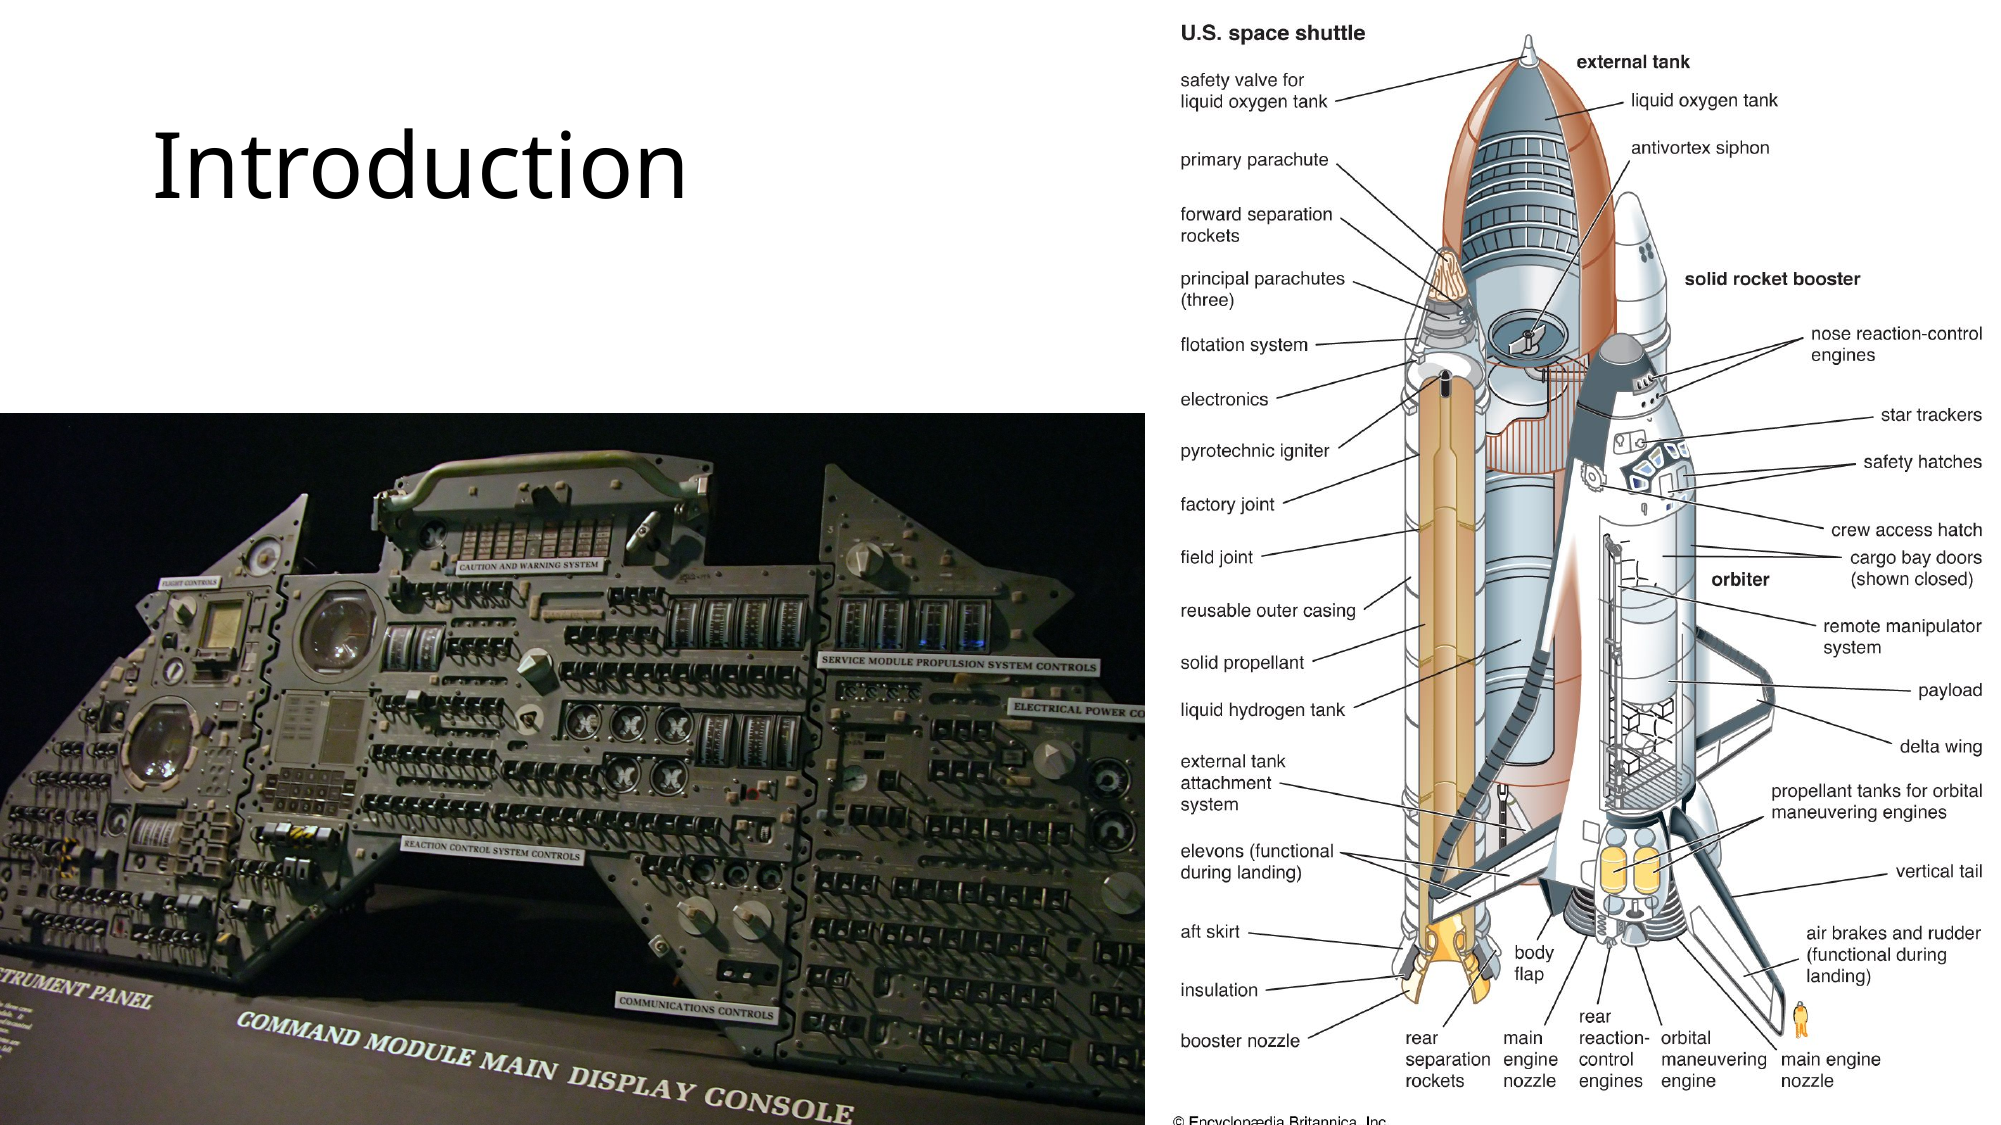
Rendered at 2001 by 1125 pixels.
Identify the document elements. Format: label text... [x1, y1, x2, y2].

picture [0, 412, 1145, 1125]
picture [1165, 9, 2000, 1125]
title Introduction [137, 59, 1165, 278]
